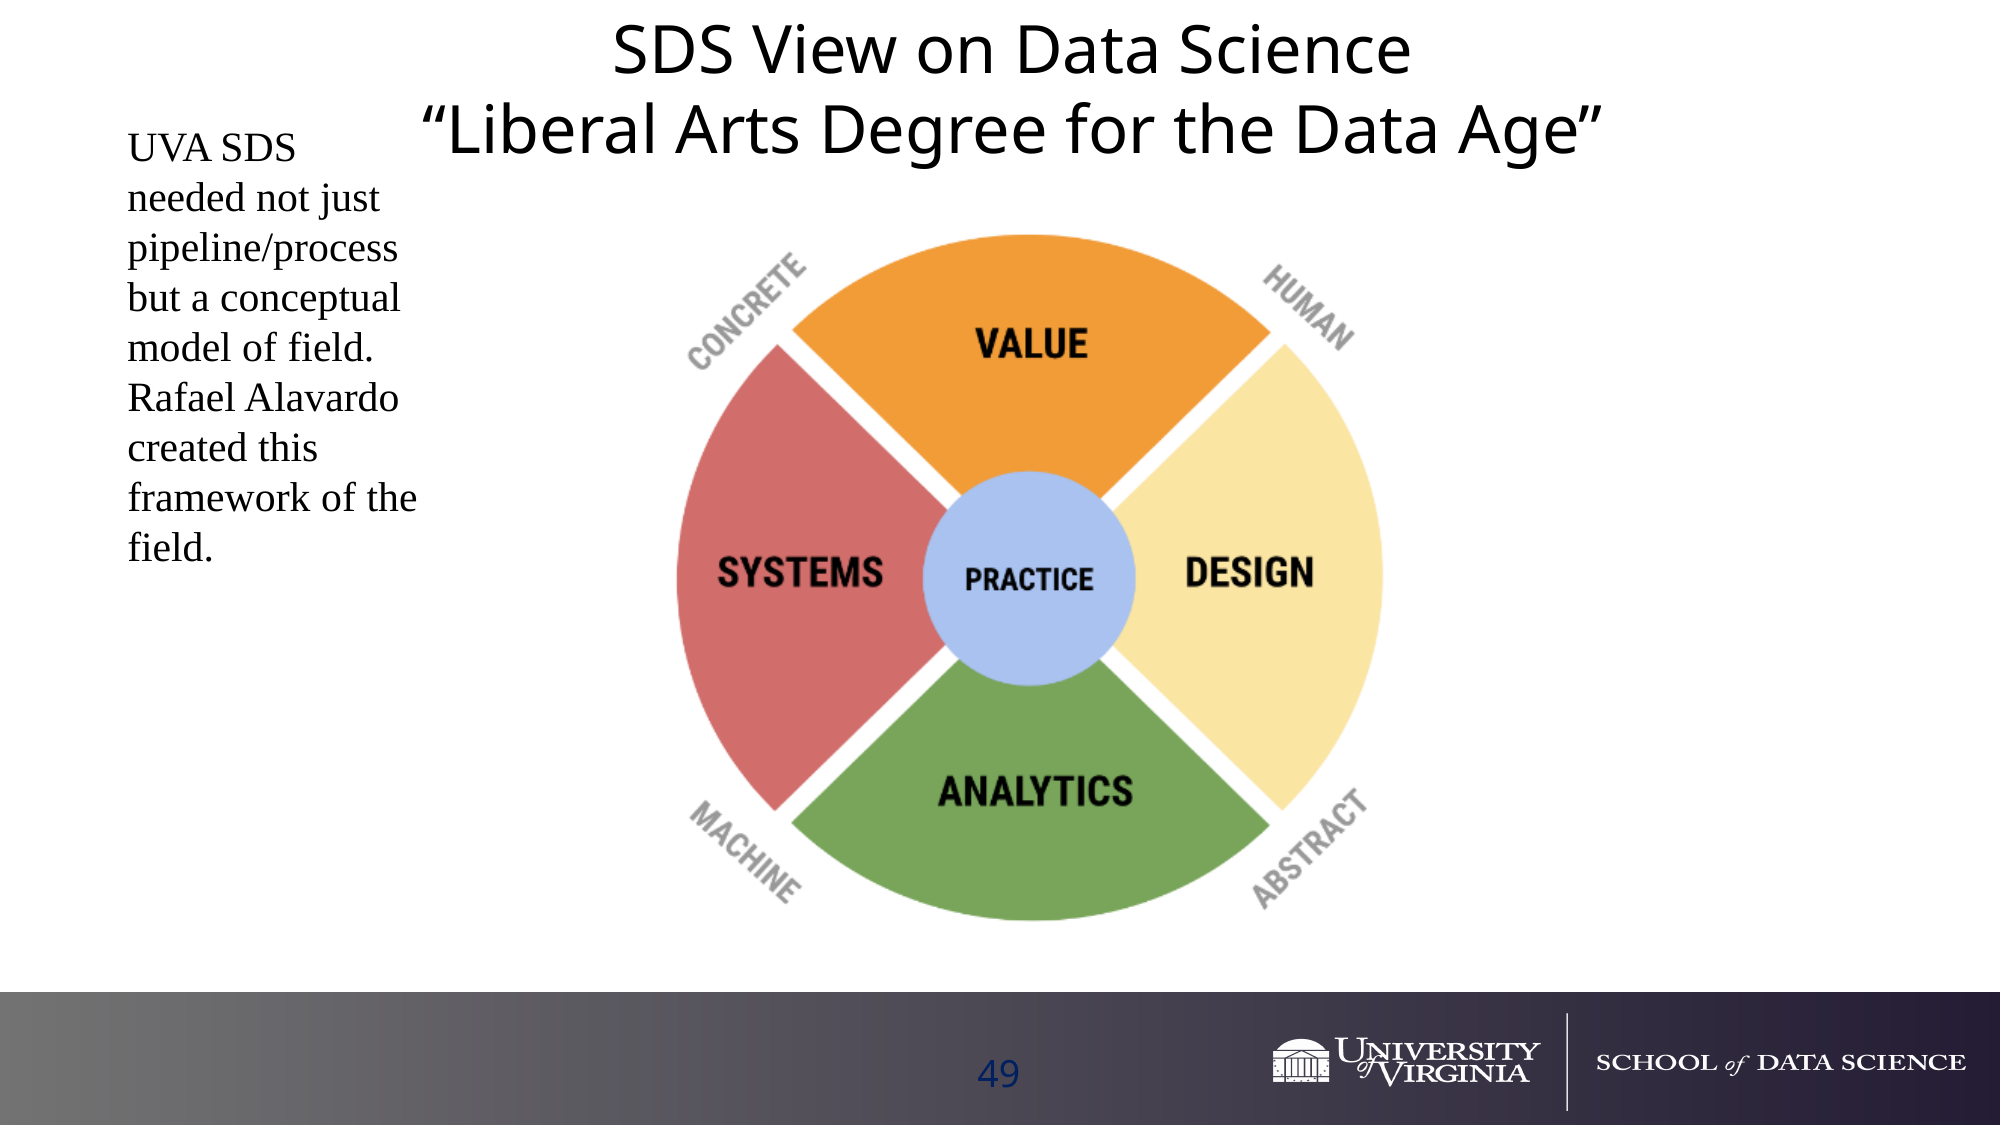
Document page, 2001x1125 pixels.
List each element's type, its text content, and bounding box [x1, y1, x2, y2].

picture [649, 199, 1403, 961]
picture [1273, 1013, 1966, 1111]
text_box UVA SDS needed not just pipeline/process but a conceptual model of field. Rafael Alavardo created this framework of the field. [112, 112, 436, 578]
text_box SDS View on Data Science “Liberal Arts Degree for the Data Age” [326, 0, 1701, 175]
